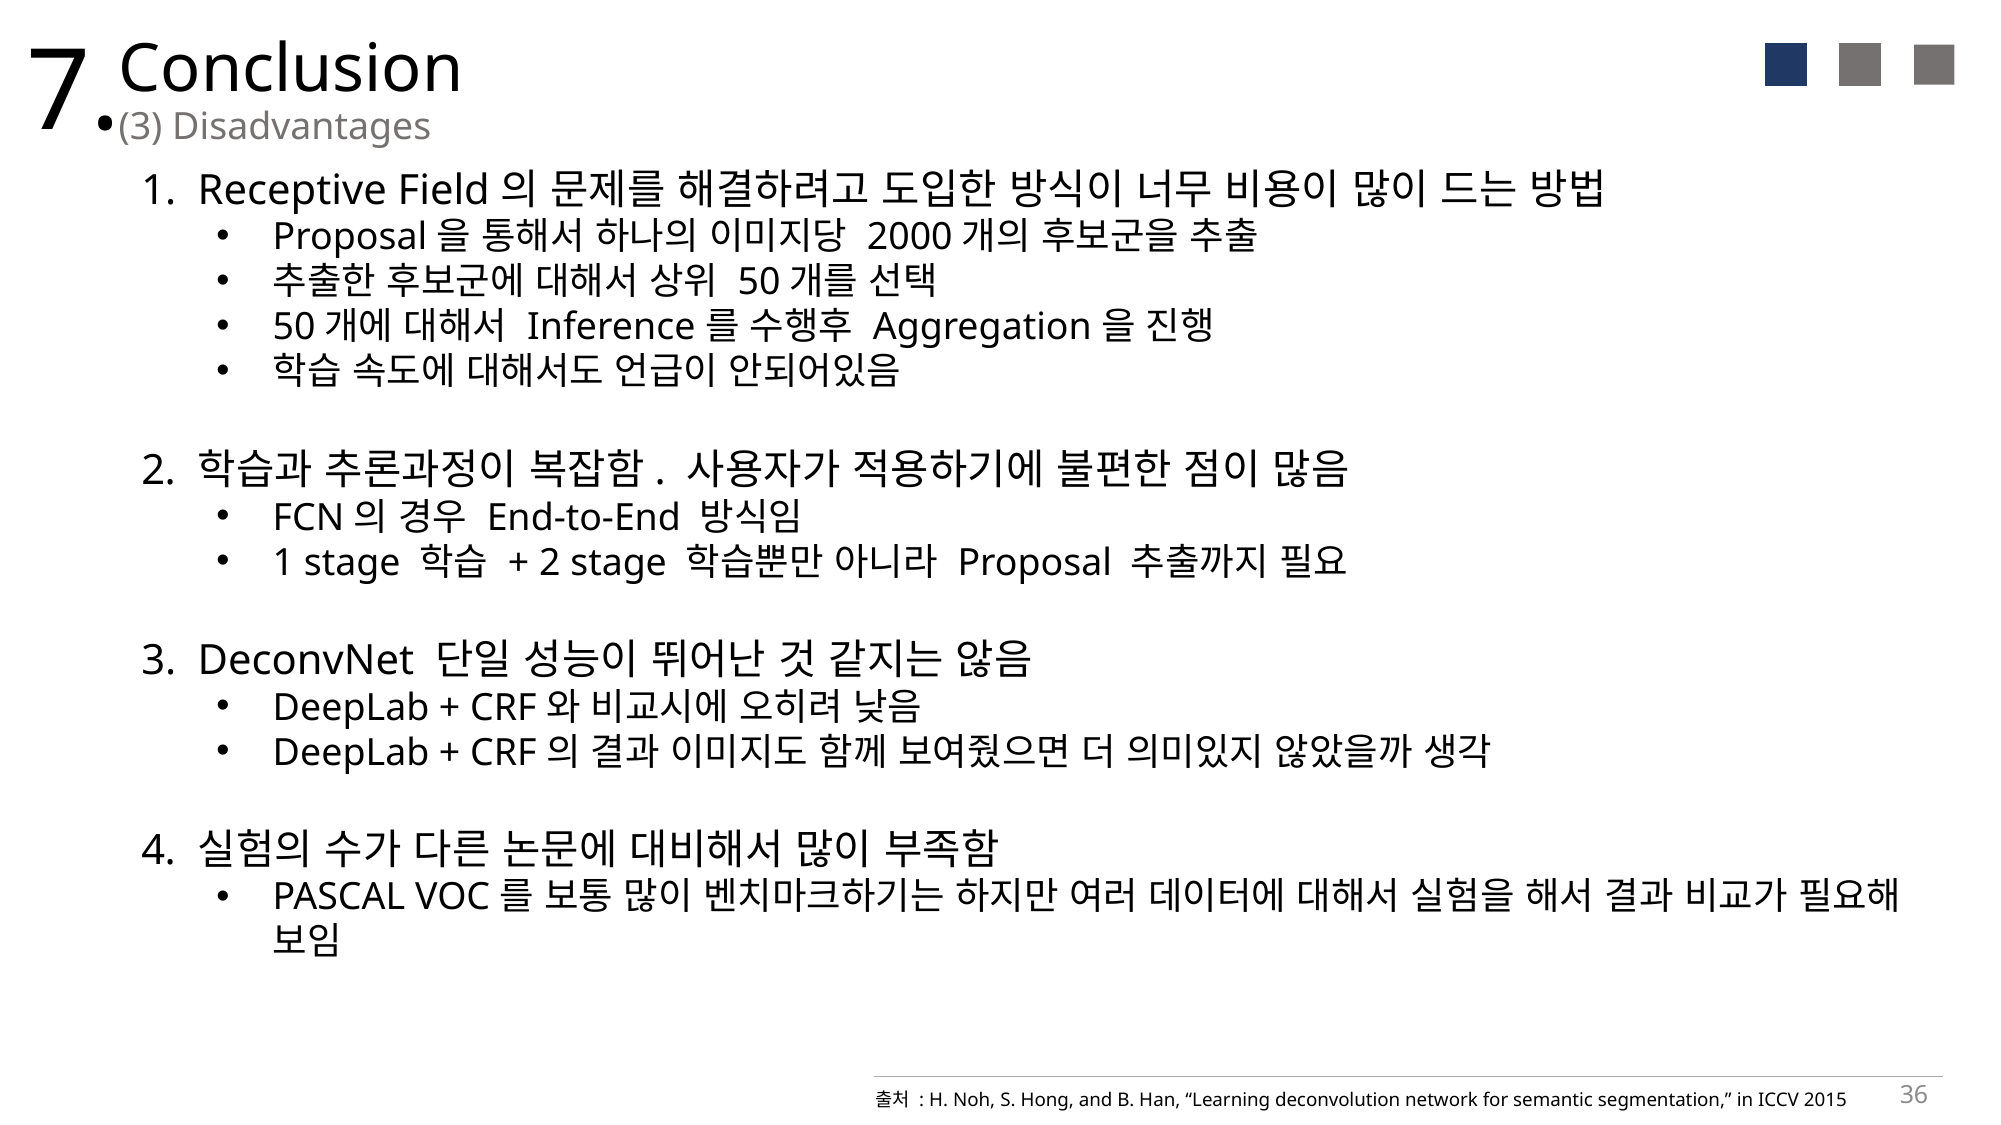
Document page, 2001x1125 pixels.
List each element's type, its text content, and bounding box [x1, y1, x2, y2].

text_box 7. [11, 10, 136, 160]
text_box [1765, 43, 1807, 86]
text_box Conclusion [136, 17, 1678, 112]
text_box [1913, 43, 1955, 86]
slide_number 36 [1493, 1070, 1944, 1076]
text_box 출처 : H. Noh, S. Hong, and B. Han, “Learning deconvolution network for semantic segmentation,” in ICCV 2015 [860, 1080, 1881, 1118]
slide_number 36 [1493, 1077, 1944, 1125]
text_box [1839, 43, 1881, 86]
text_box Receptive Field의 문제를 해결하려고 도입한 방식이 너무 비용이 많이 드는 방법 Proposal을 통해서 하나의 이미지당 2000개의 후보군을 추출 추출한 후보군에 대해서 상위 50개를 선택 50개에 대해서 Inference를 수행후 Aggregation을 진행 학습 속도에 대해서도 언급이 안되어있음 학습과 추론과정이 복잡함. 사용자가 적용하기에 불편한 점이 많음 FCN의 경우 End-to-End 방식임 1 stage 학습 + 2 stage 학습뿐만 아니라 Proposal 추출까지 필요 DeconvNet 단일 성능이 뛰어난 것 같지는 않음 DeepLab + CRF와 비교시에 오히려 낮음 DeepLab + CRF의 결과 이미지도 함께 보여줬으면 더 의미있지 않았을까 생각 실험의 수가 다른 논문에 대비해서 많이 부족함 PASCAL VOC를 보통 많이 벤치마크하기는 하지만 여러 데이터에 대해서 실험을 해서 결과 비교가 필요해 보임 [126, 155, 1955, 1070]
text_box (3) Disadvantages [136, 94, 1666, 155]
